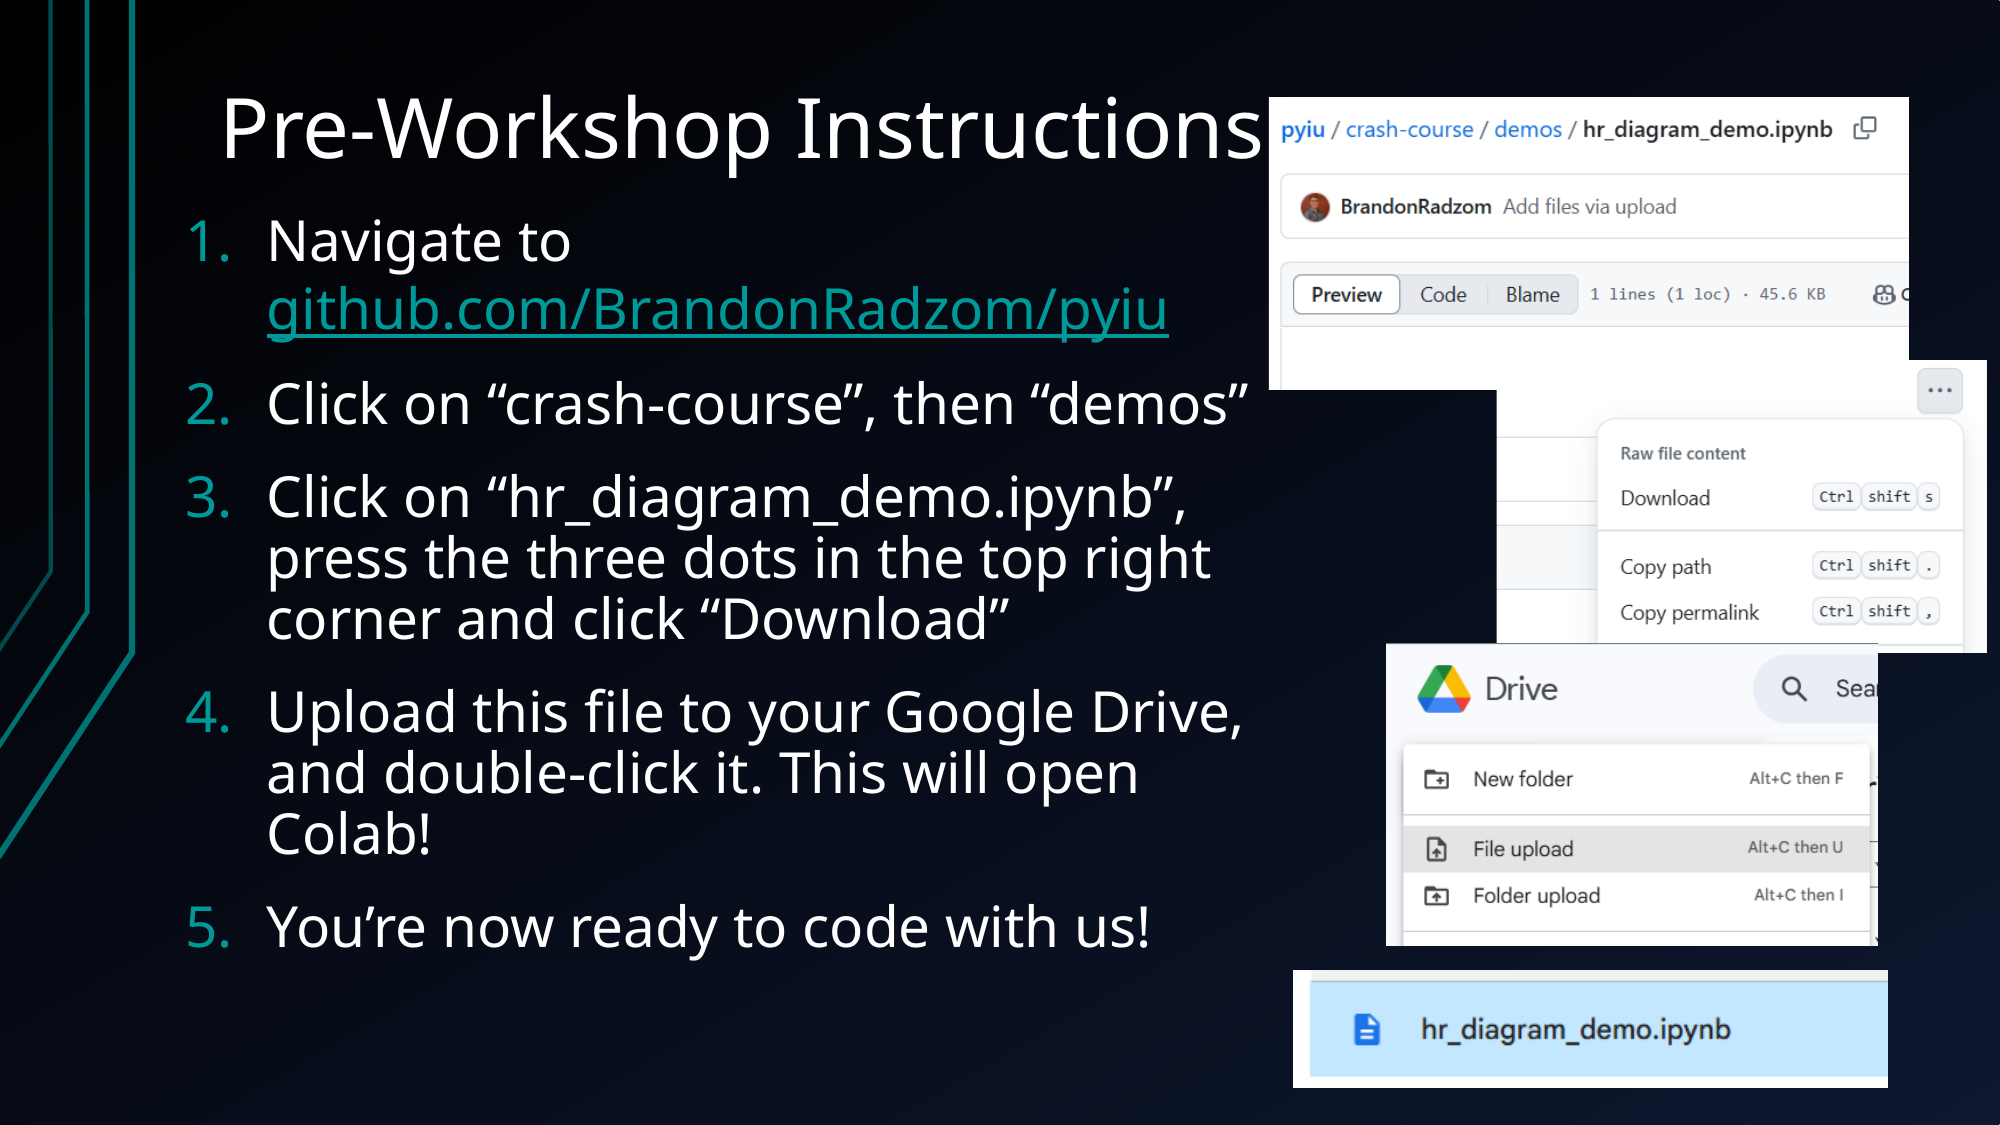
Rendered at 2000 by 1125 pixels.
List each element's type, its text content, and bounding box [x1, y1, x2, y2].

picture [1268, 97, 1988, 946]
list Navigate to github.com/BrandonRadzom/pyiu Click on “crash-course”, then “demos” Click on “hr_diagram_demo.ipynb”, press the three dots in the top right corner and click “Download” Upload this file to your Google Drive, and double-click it. This will open Colab! You’re now ready to code with us! [146, 203, 1269, 1022]
picture [1293, 969, 1888, 1088]
title Pre-Workshop Instructions [199, 45, 1900, 187]
